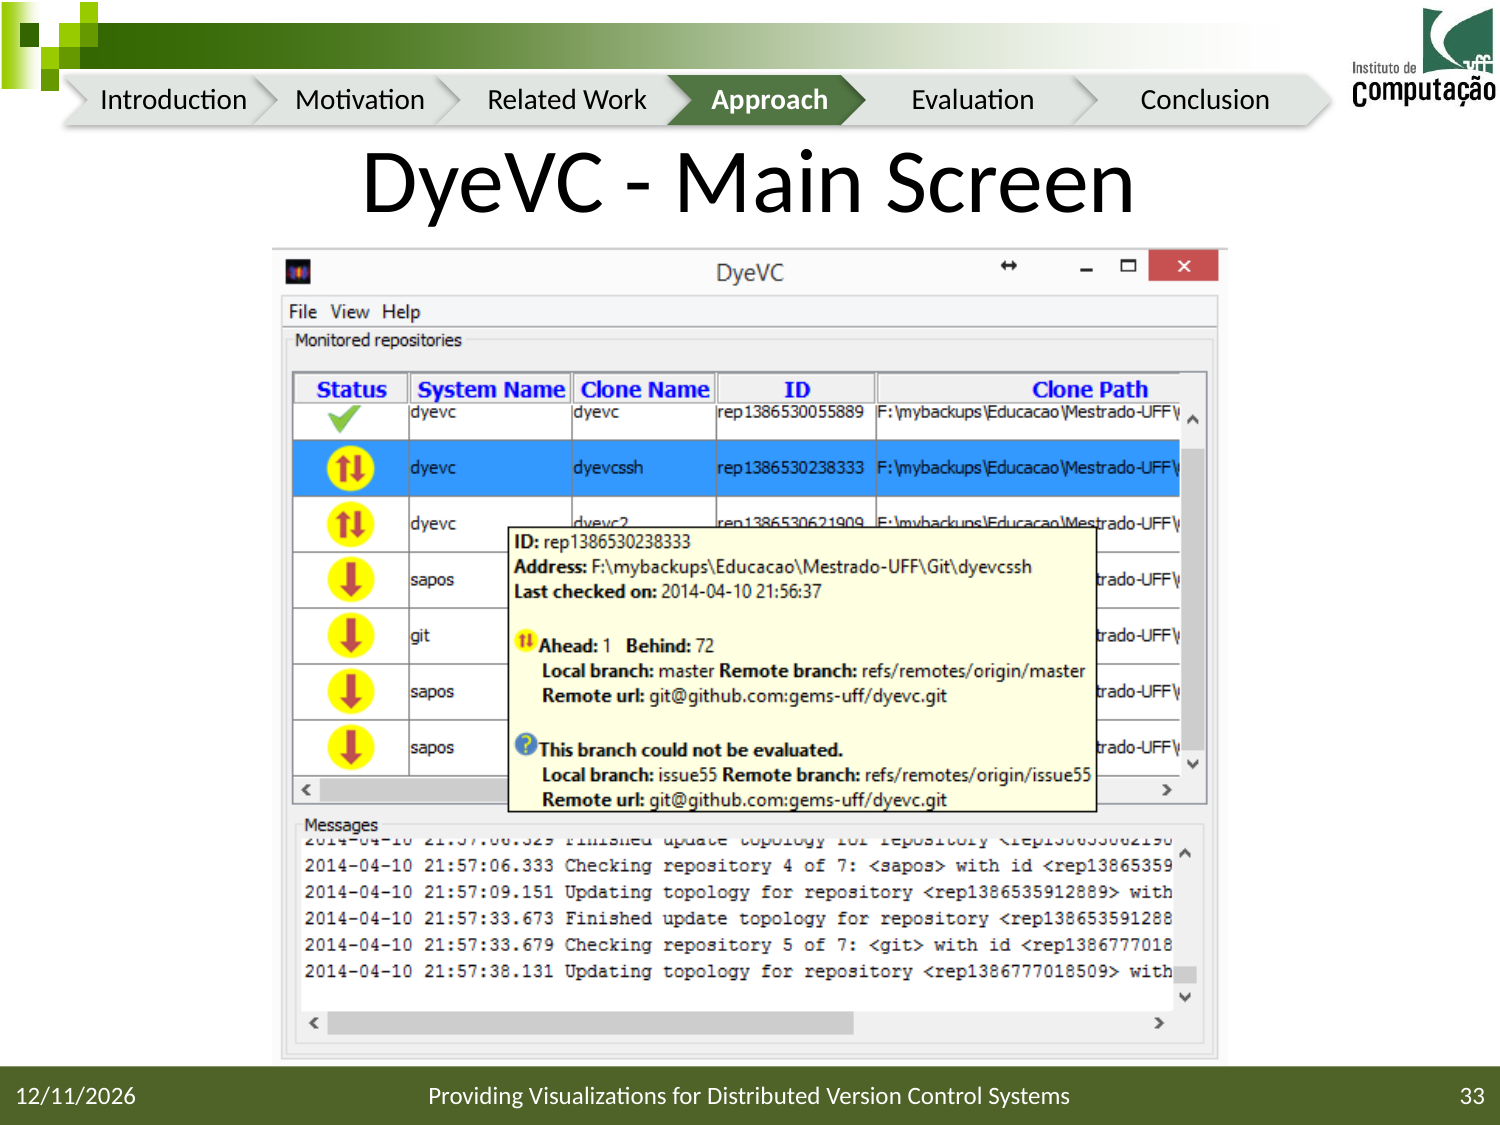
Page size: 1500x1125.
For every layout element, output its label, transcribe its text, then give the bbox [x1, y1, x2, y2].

picture [272, 246, 1228, 1066]
title DyeVC - Main Screen [23, 82, 1477, 270]
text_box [62, 74, 1333, 126]
footer Providing Visualizations for Distributed Version Control Systems [362, 1074, 1138, 1125]
slide_number 33 [1149, 1065, 1500, 1125]
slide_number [0, 1065, 350, 1125]
